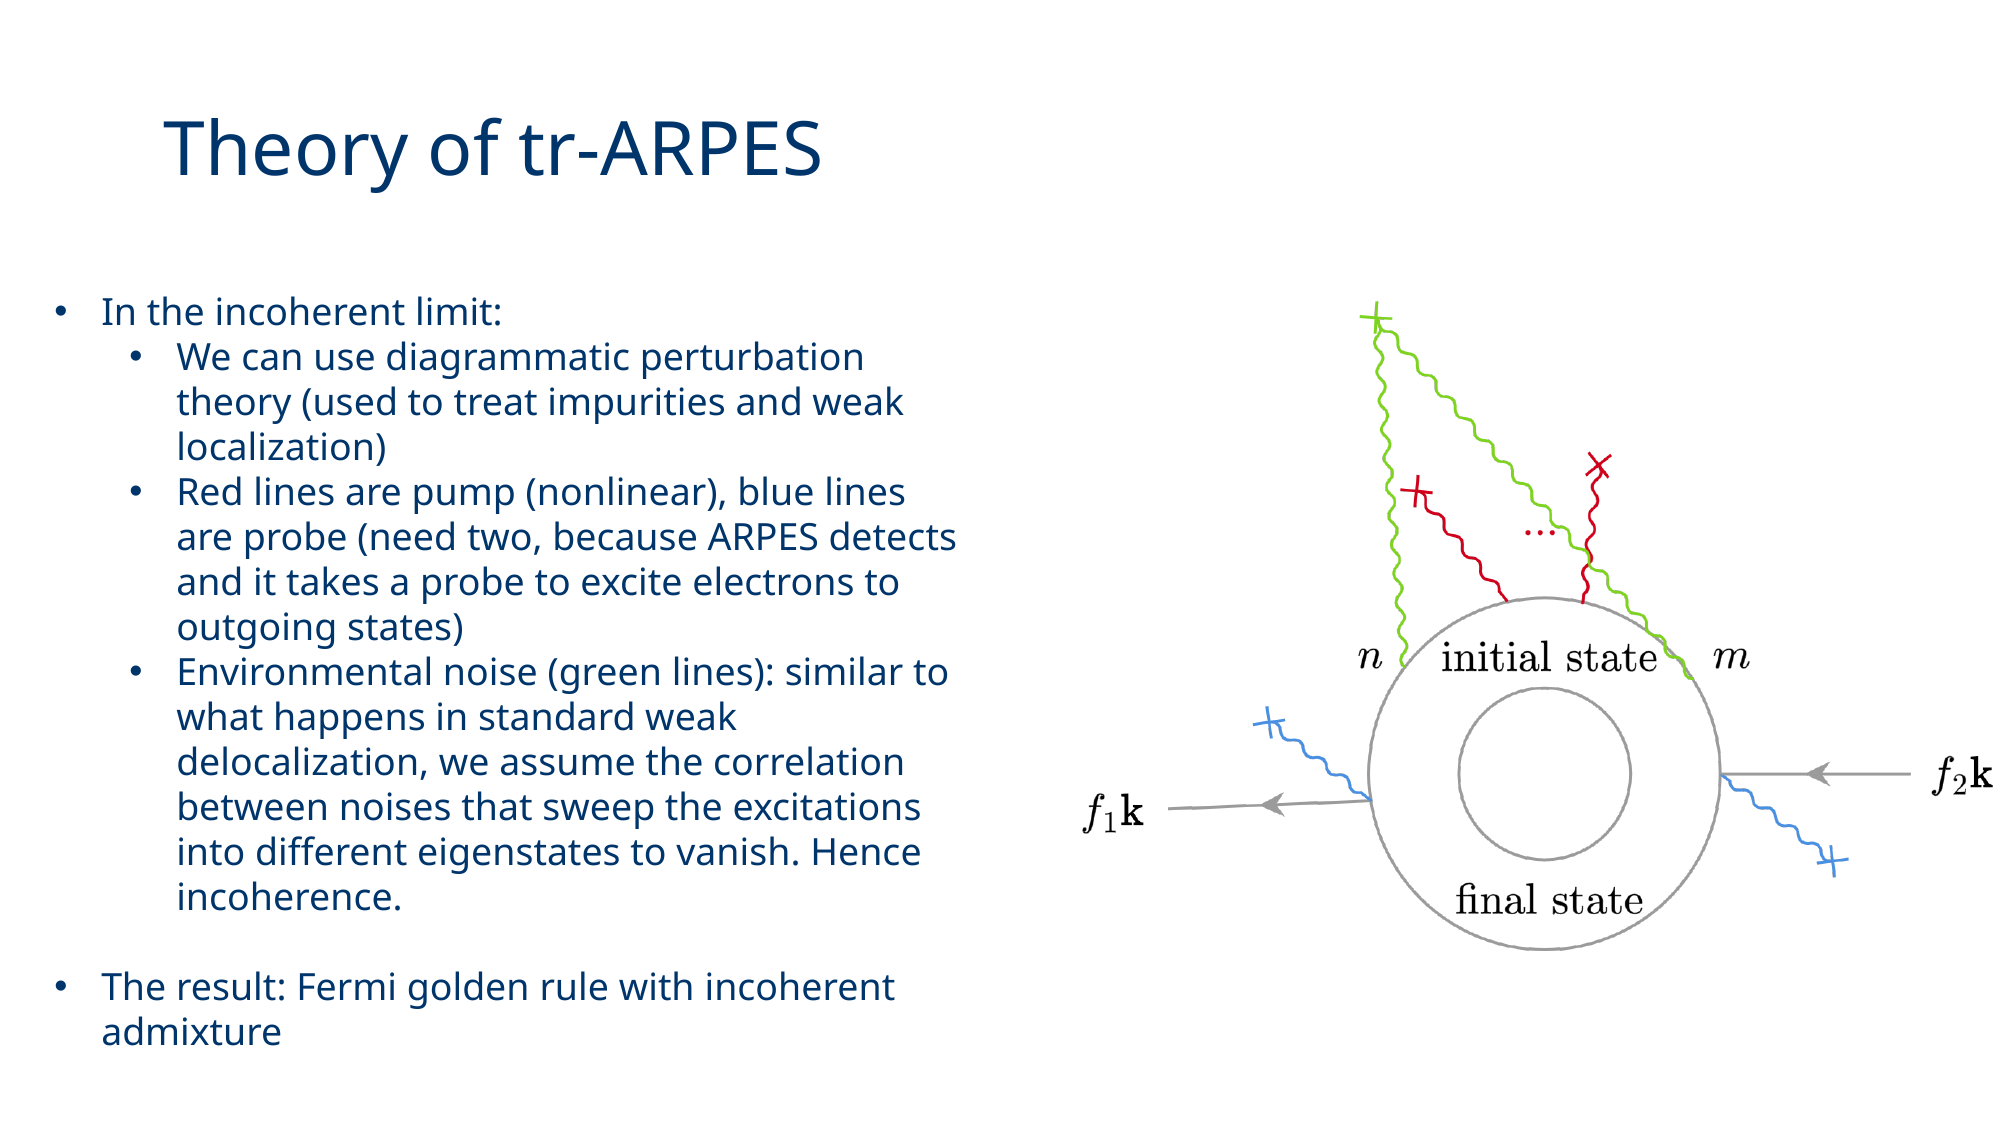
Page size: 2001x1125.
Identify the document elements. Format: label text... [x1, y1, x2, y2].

picture [1056, 284, 2000, 963]
text_box Theory of tr-ARPES [148, 93, 1828, 198]
